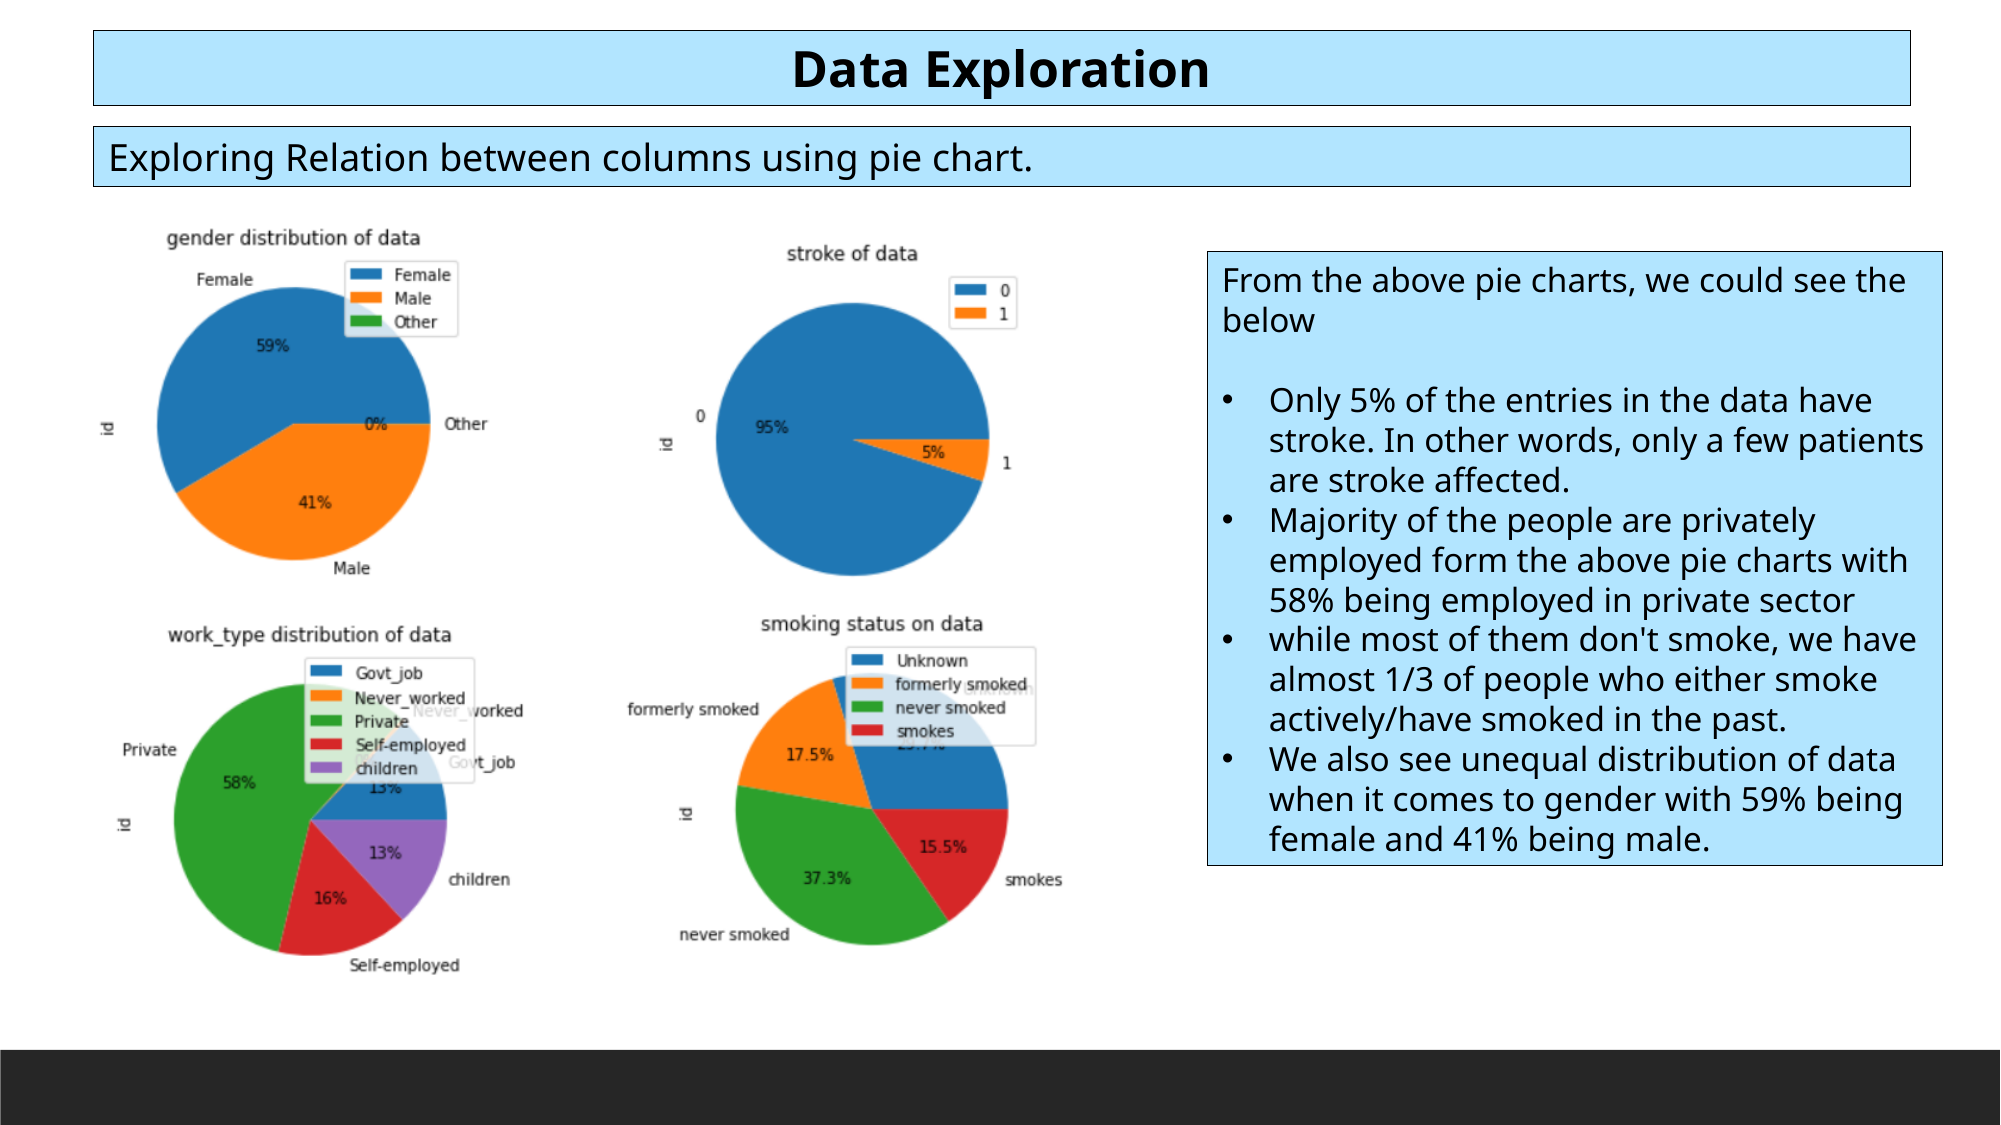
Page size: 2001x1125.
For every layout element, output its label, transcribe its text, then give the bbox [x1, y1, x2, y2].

picture [639, 229, 1036, 596]
text_box From the above pie charts, we could see the below Only 5% of the entries in the data have stroke. In other words, only a few patients are stroke affected. Majority of the people are privately employed form the above pie charts with 58% being employed in private sector while most of them don't smoke, we have almost 1/3 of people who either smoke actively/have smoked in the past. We also see unequal distribution of data when it comes to gender with 59% being female and 41% being male. [1207, 251, 1943, 866]
text_box Data Exploration [93, 30, 1911, 106]
picture [607, 602, 1068, 999]
picture [55, 207, 541, 1011]
text_box Exploring Relation between columns using pie chart. [93, 126, 1911, 187]
